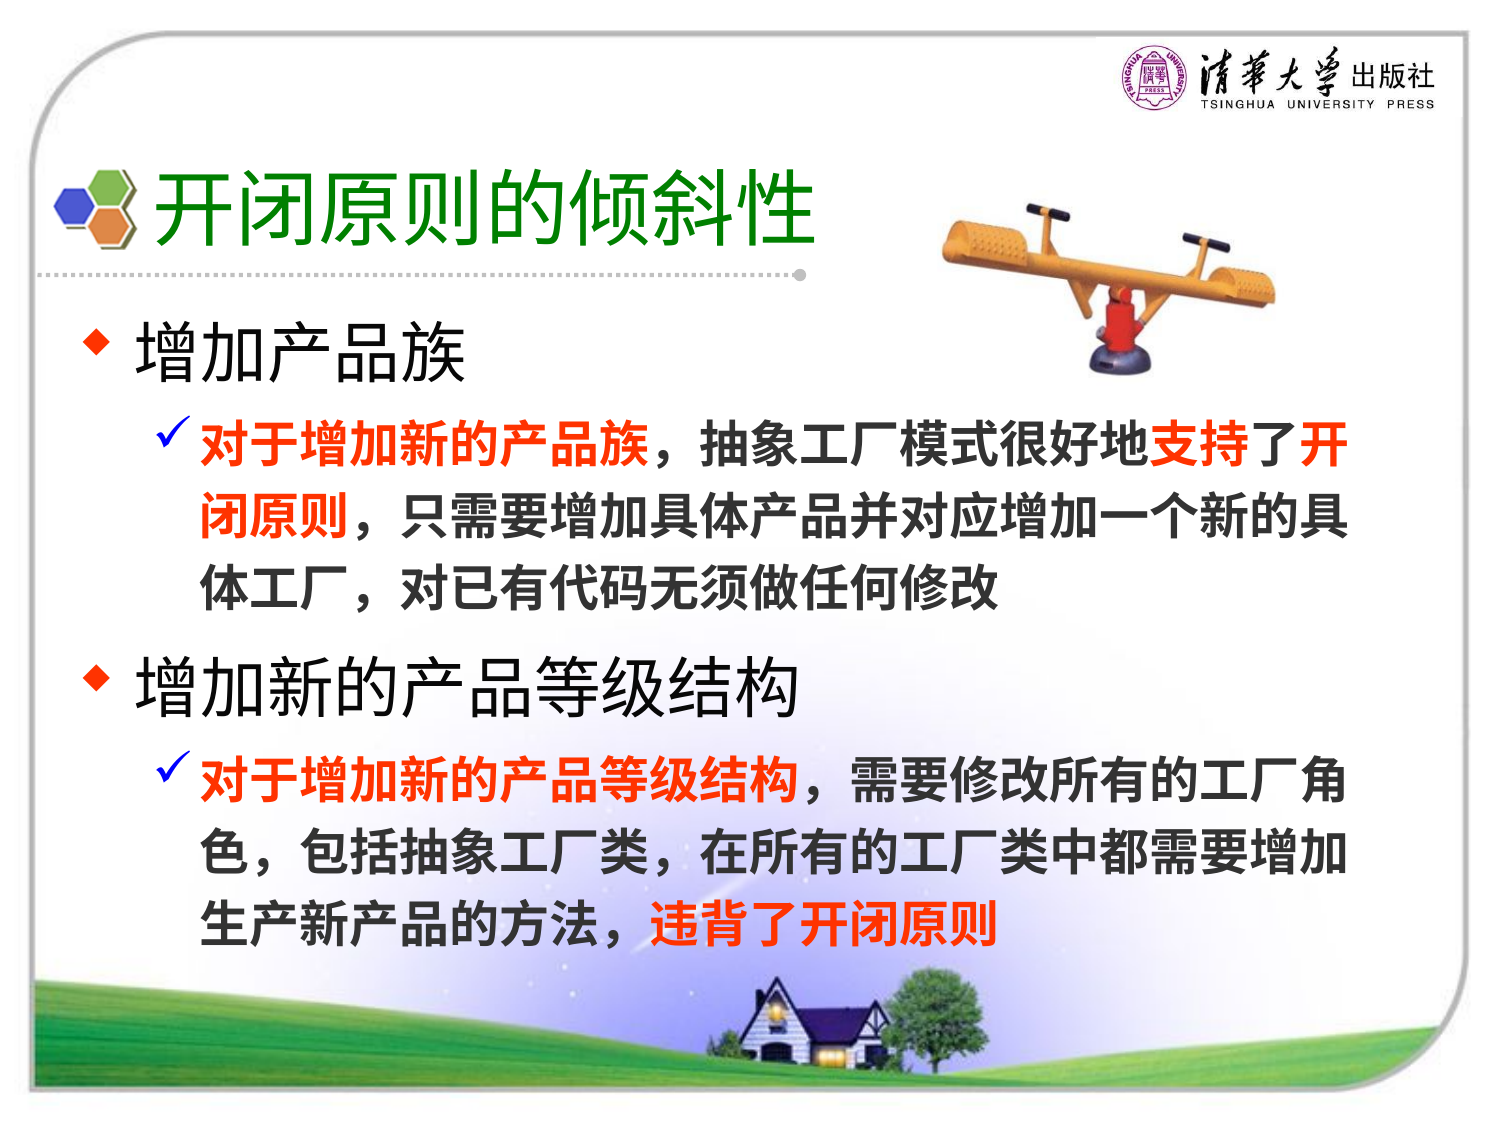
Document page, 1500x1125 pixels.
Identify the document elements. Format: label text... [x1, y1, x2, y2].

list 增加产品族 对于增加新的产品族，抽象工厂模式很好地支持了开闭原则，只需要增加具体产品并对应增加一个新的具体工厂，对已有代码无须做任何修改 增加新的产品等级结构 对于增加新的产品等级结构，需要修改所有的工厂角色，包括抽象工厂类，在所有的工厂类中都需要增加生产新产品的方法，违背了开闭原则 [62, 287, 1413, 963]
text_box [0, 0, 1500, 75]
title 开闭原则的倾斜性 [137, 149, 1175, 263]
picture [0, 75, 1500, 1125]
